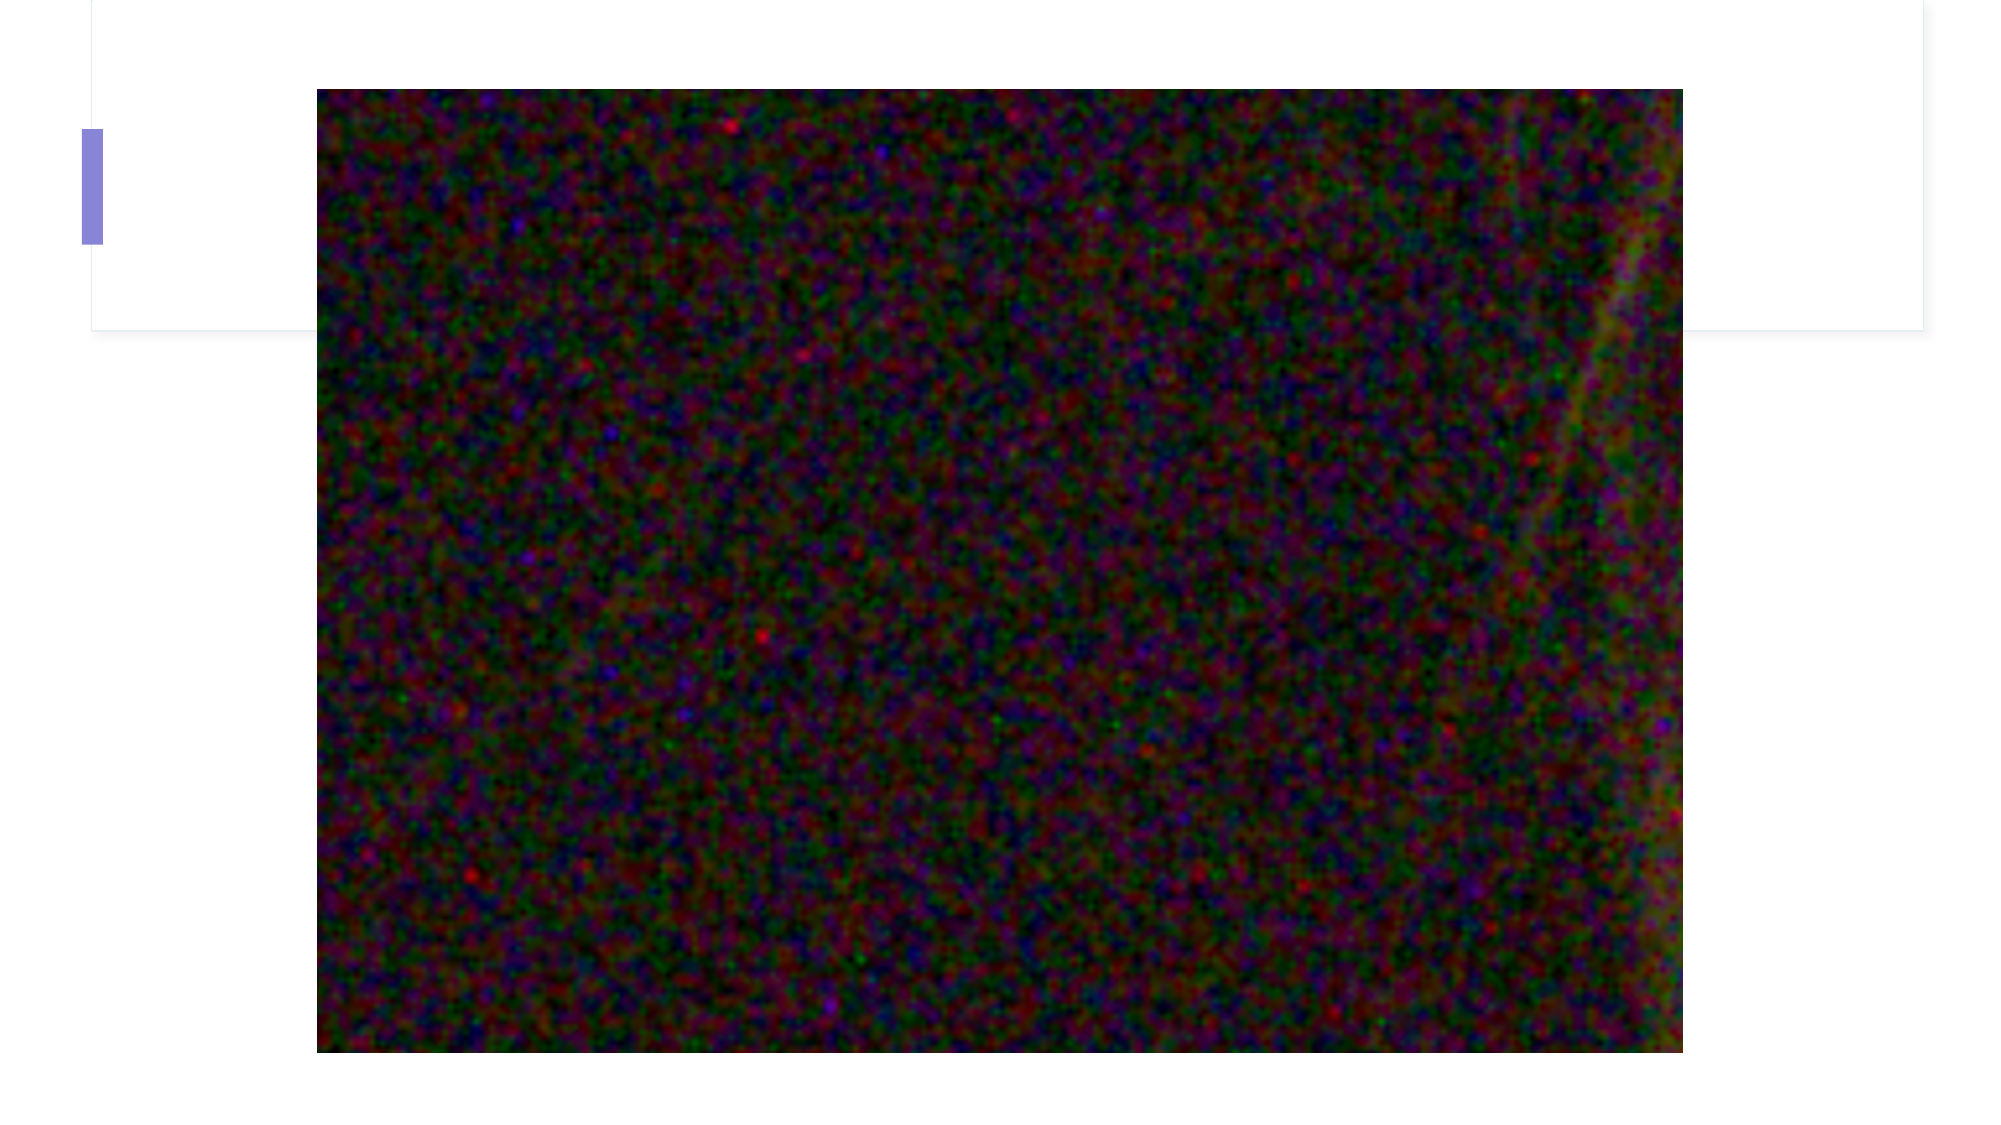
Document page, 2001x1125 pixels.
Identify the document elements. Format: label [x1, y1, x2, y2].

list [316, 89, 1683, 1053]
